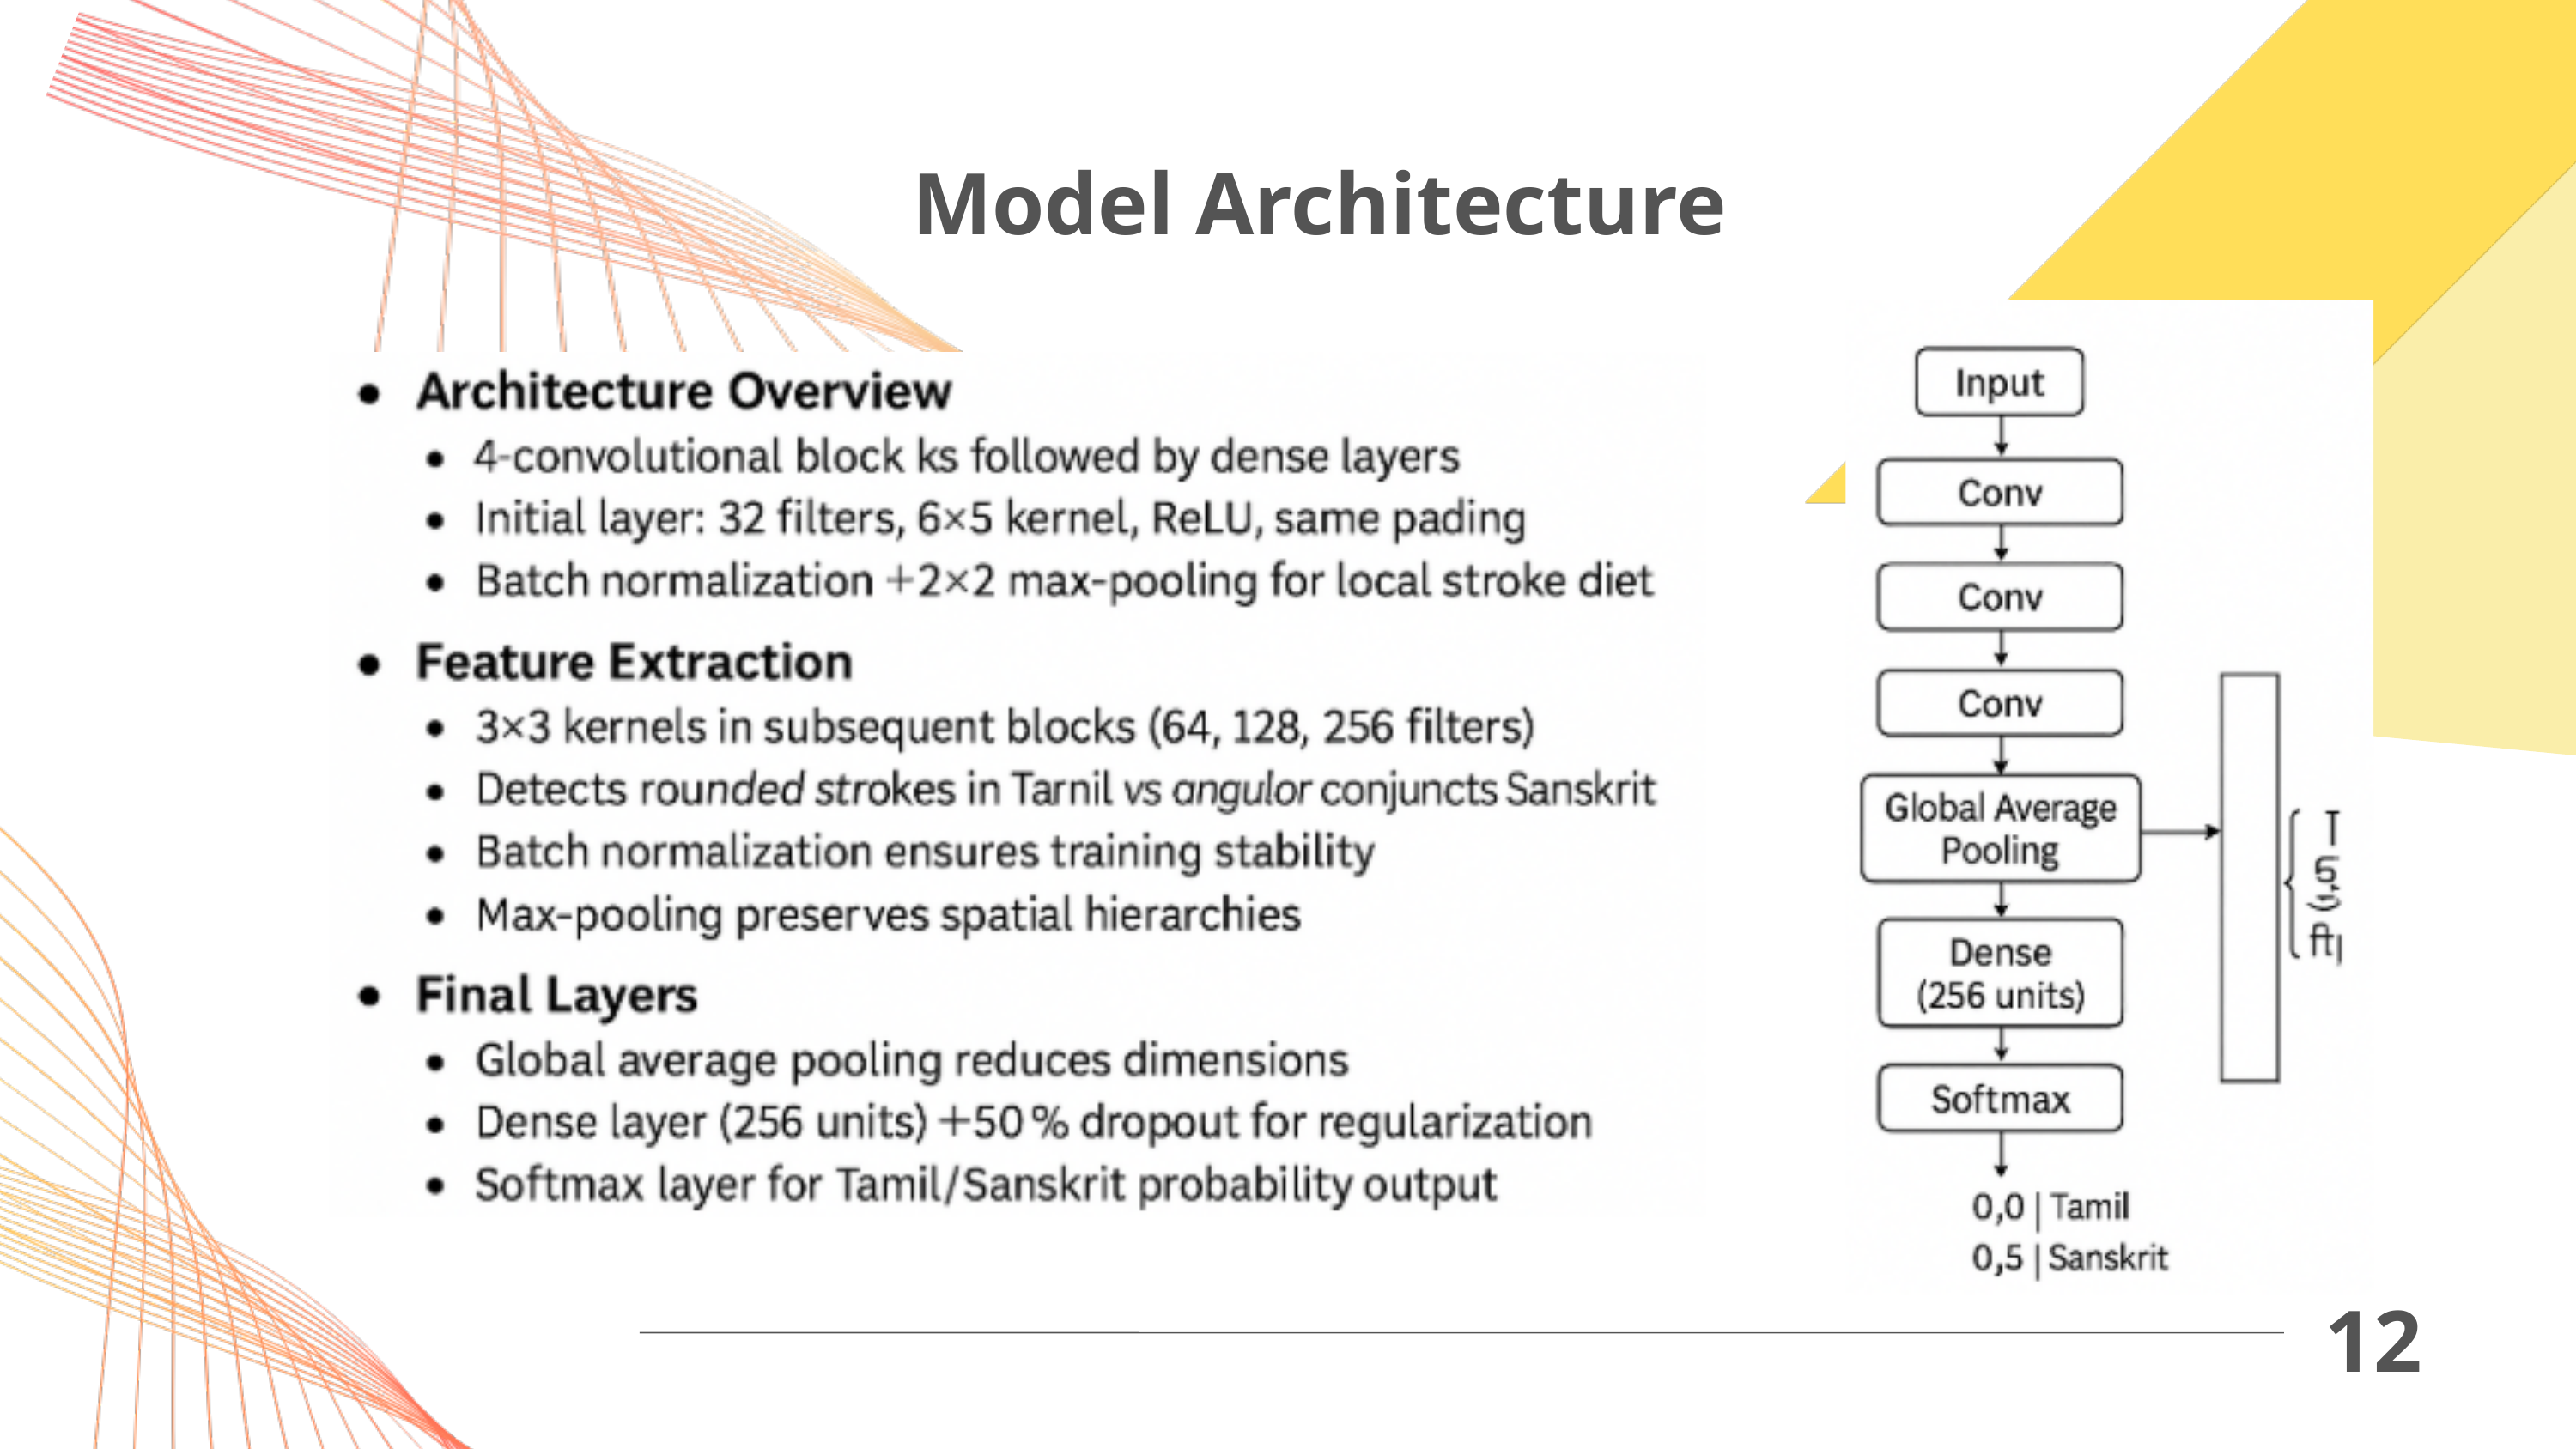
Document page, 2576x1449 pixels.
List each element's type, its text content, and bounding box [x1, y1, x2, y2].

text_box [1980, 0, 2576, 756]
text_box [329, 352, 1706, 1218]
text_box [0, 0, 1309, 458]
text_box [0, 755, 636, 1449]
text_box [1805, 0, 2008, 505]
text_box [1845, 300, 2374, 1295]
text_box 12 [2283, 1270, 2464, 1389]
text_box Model Architecture [887, 132, 1751, 252]
